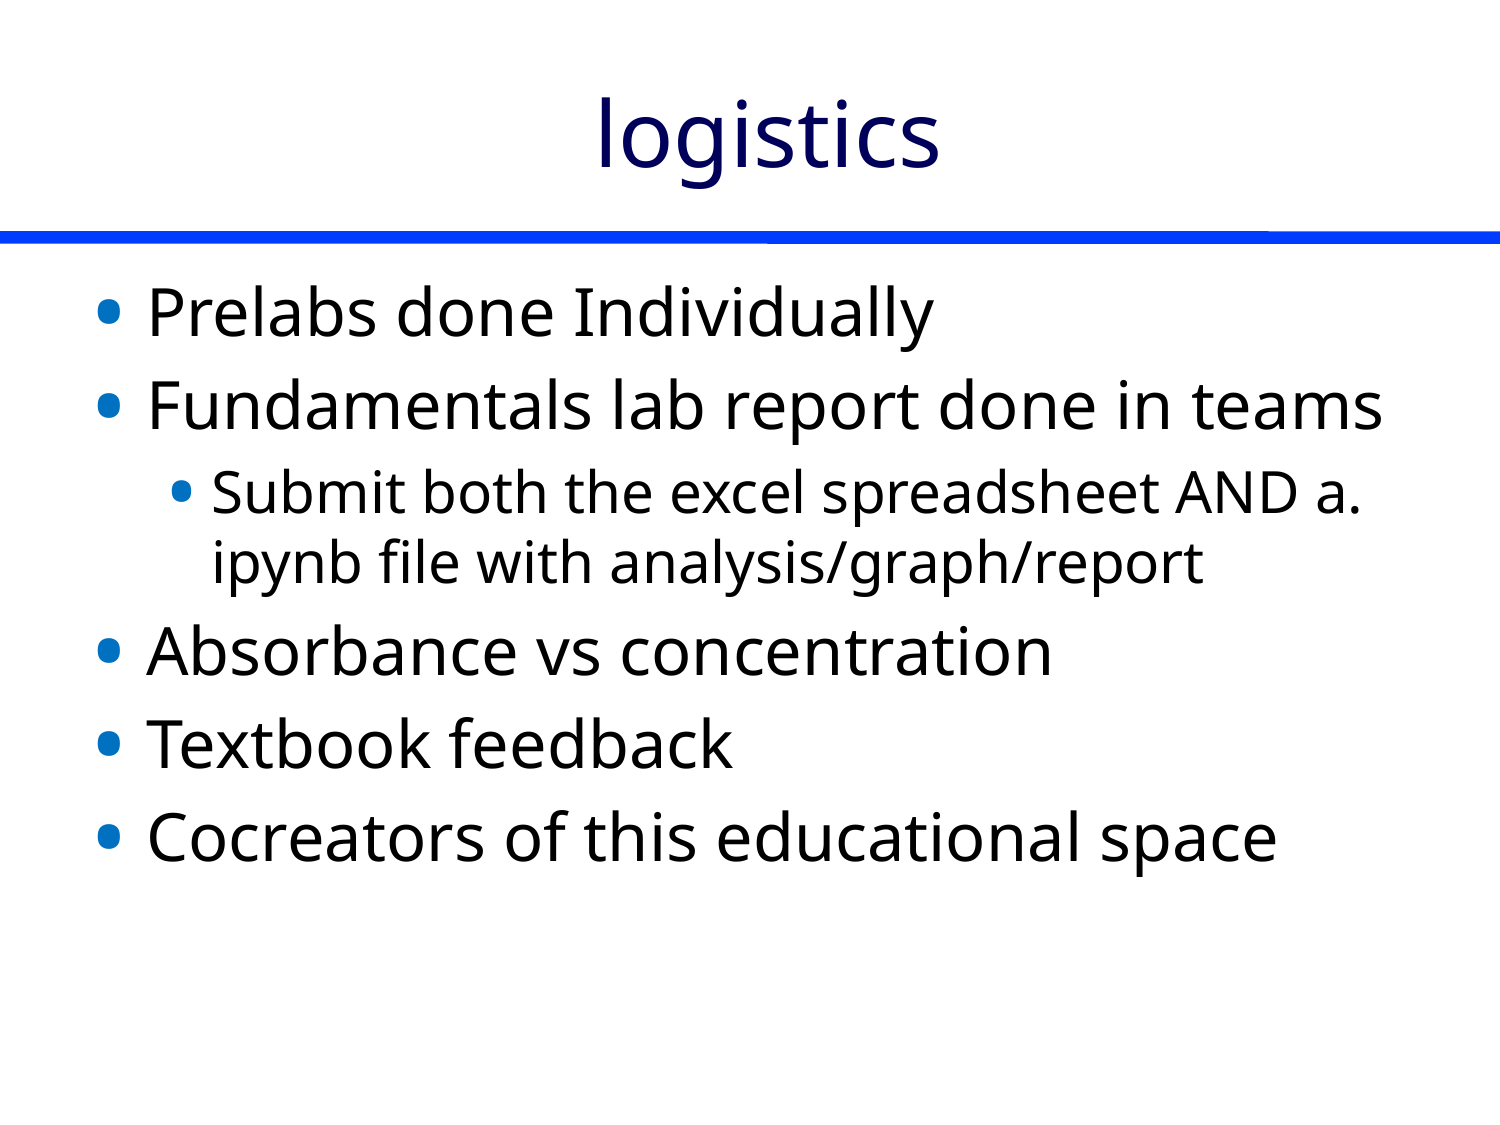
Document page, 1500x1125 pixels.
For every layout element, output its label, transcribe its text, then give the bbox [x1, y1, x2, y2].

title logistics [75, 37, 1463, 225]
list Prelabs done Individually Fundamentals lab report done in teams Submit both the excel spreadsheet AND a. ipynb file with analysis/graph/report Absorbance vs concentration Textbook feedback Cocreators of this educational space [74, 262, 1426, 1006]
